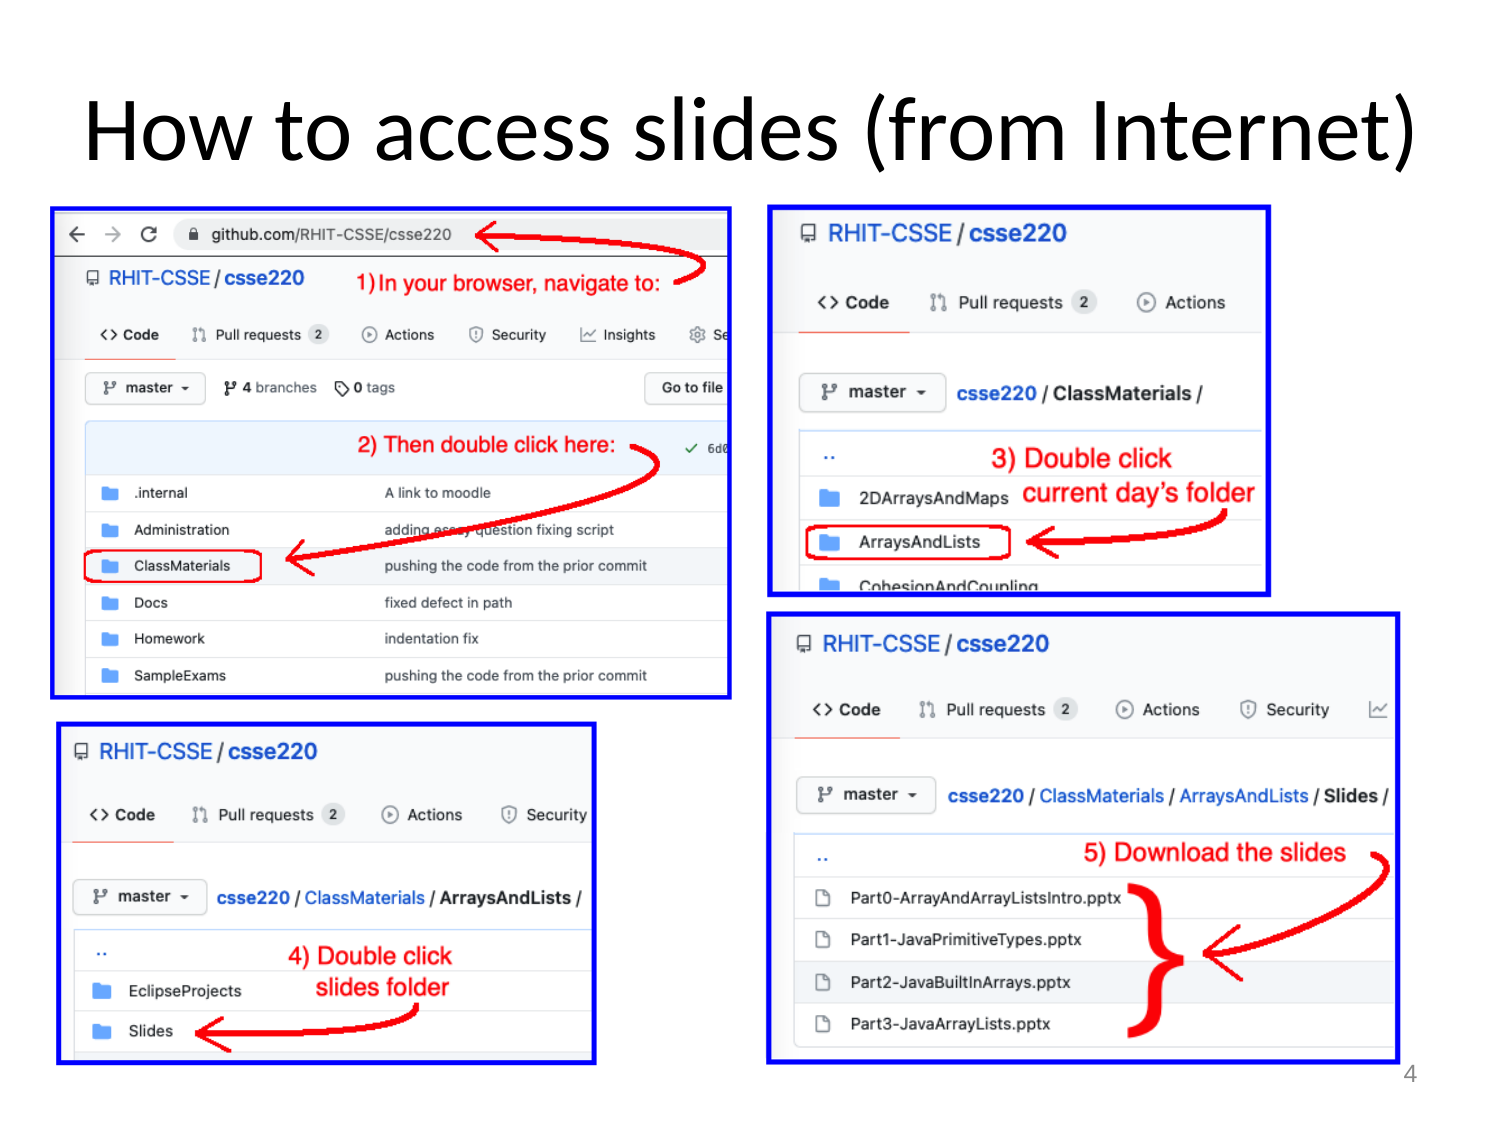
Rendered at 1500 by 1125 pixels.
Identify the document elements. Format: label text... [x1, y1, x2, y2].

picture [765, 609, 1403, 1067]
picture [766, 202, 1274, 601]
slide_number 4 [1074, 1050, 1426, 1095]
title How to access slides (from Internet) [48, 0, 1457, 248]
picture [49, 203, 734, 703]
picture [55, 718, 603, 1070]
